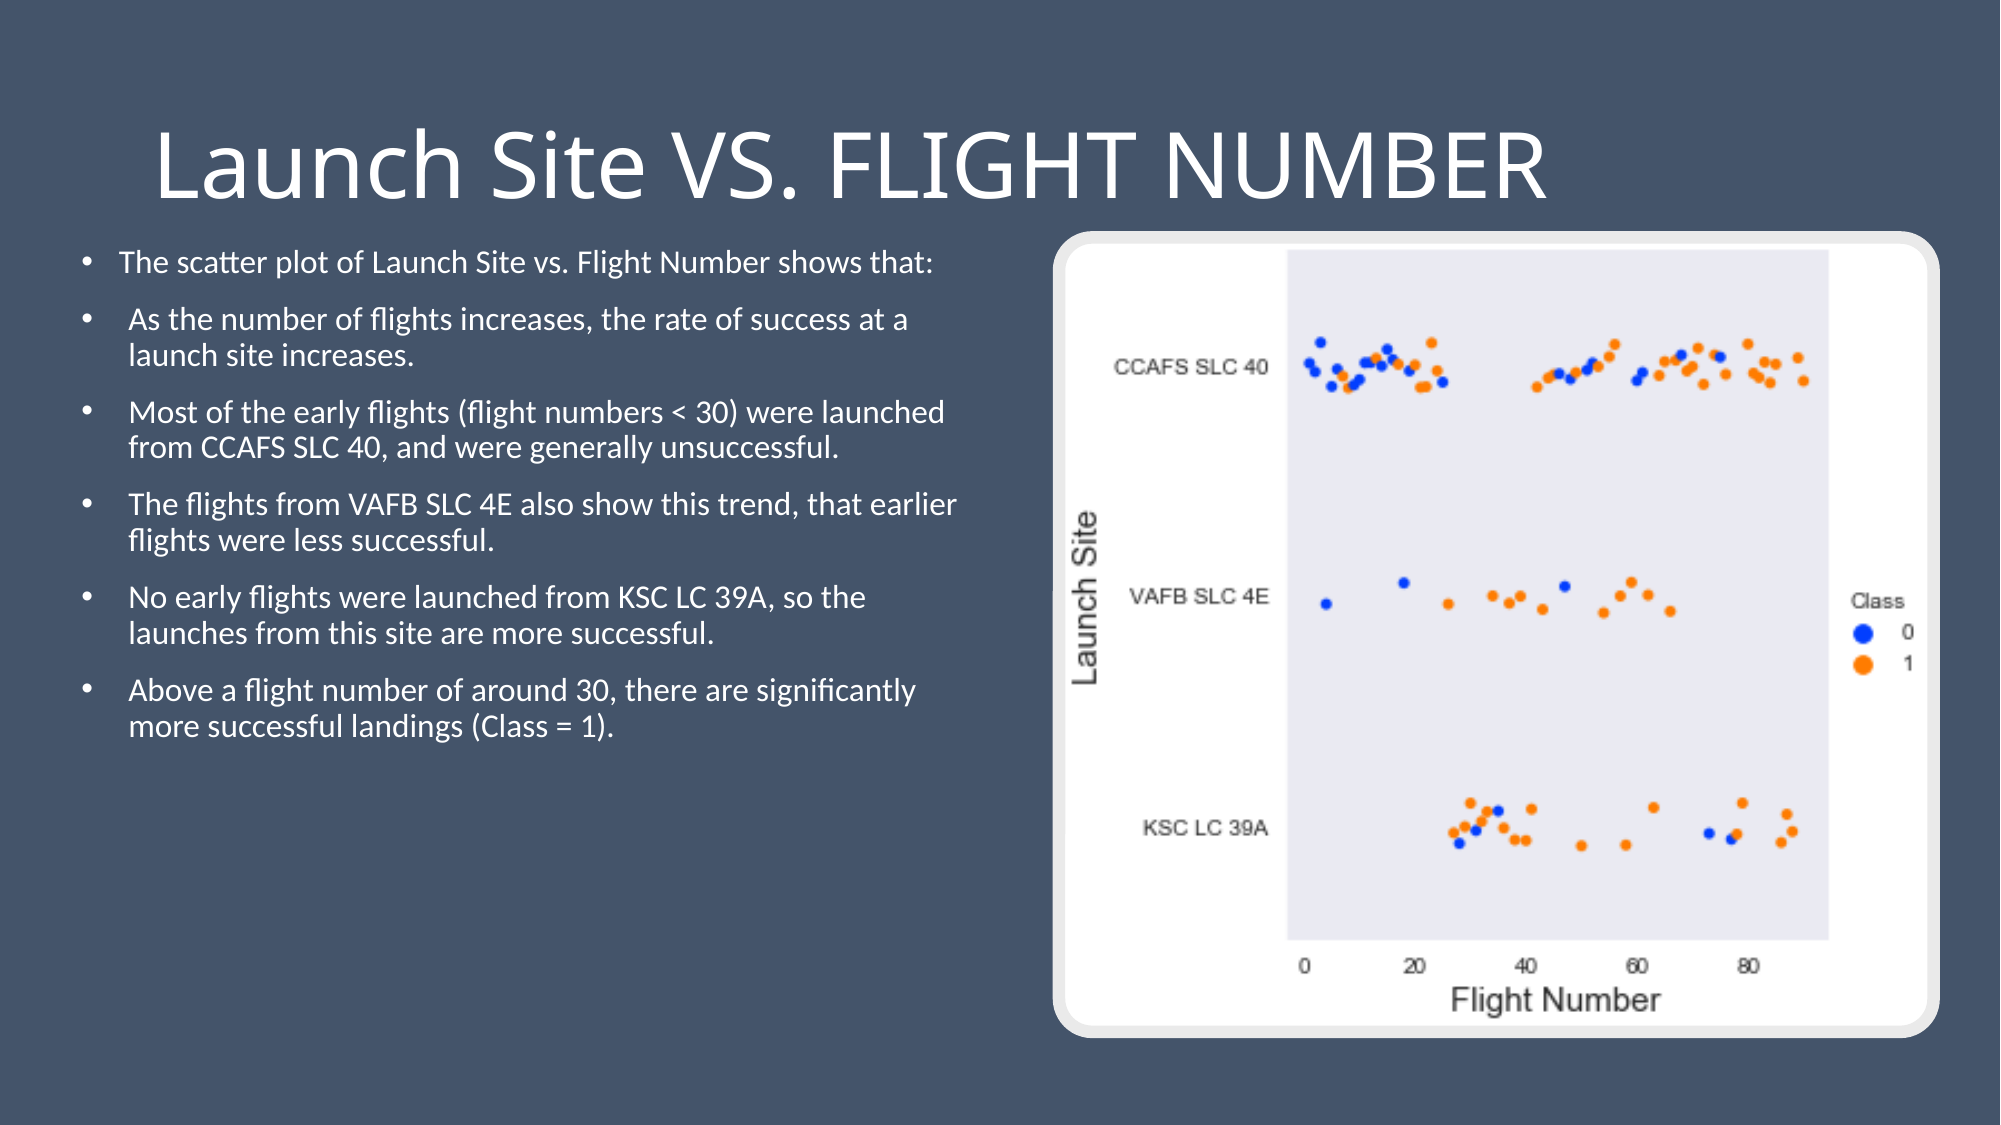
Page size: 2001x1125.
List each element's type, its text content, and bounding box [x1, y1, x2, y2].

picture [1059, 237, 1934, 1032]
title Launch Site VS. FLIGHT NUMBER [137, 59, 1863, 278]
list The scatter plot of Launch Site vs. Flight Number shows that: As the number of flights increases, the rate of success at a launch site increases. Most of the early flights (flight numbers < 30) were launched from CCAFS SLC 40, and were generally unsuccessful. The flights from VAFB SLC 4E also show this trend, that earlier flights were less successful. No early flights were launched from KSC LC 39A, so the launches from this site are more successful. Above a flight number of around 30, there are significantly more successful landings (Class = 1). [66, 237, 1000, 1050]
